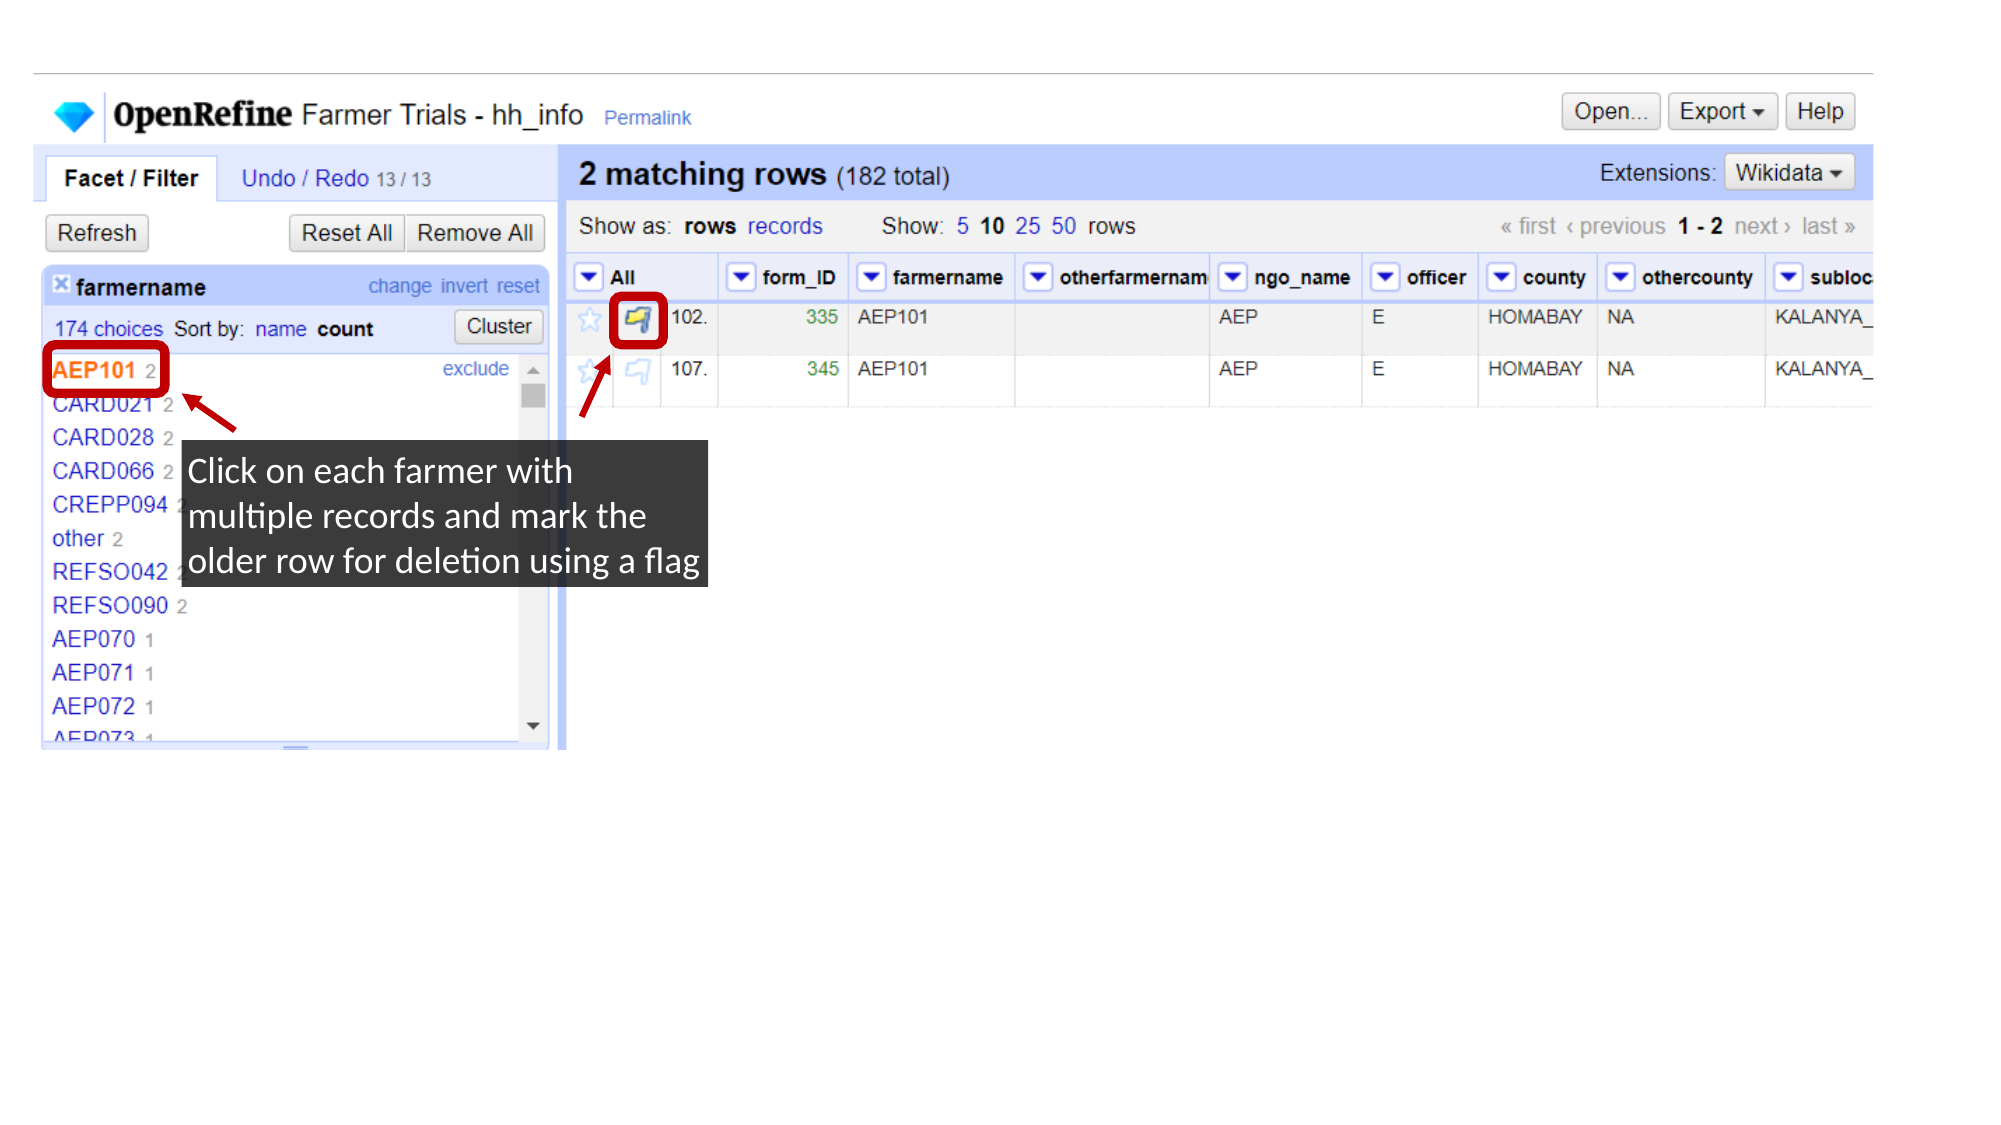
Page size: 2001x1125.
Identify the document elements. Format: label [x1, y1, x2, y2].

text_box [181, 393, 235, 431]
text_box [581, 354, 610, 417]
picture [33, 73, 1874, 750]
